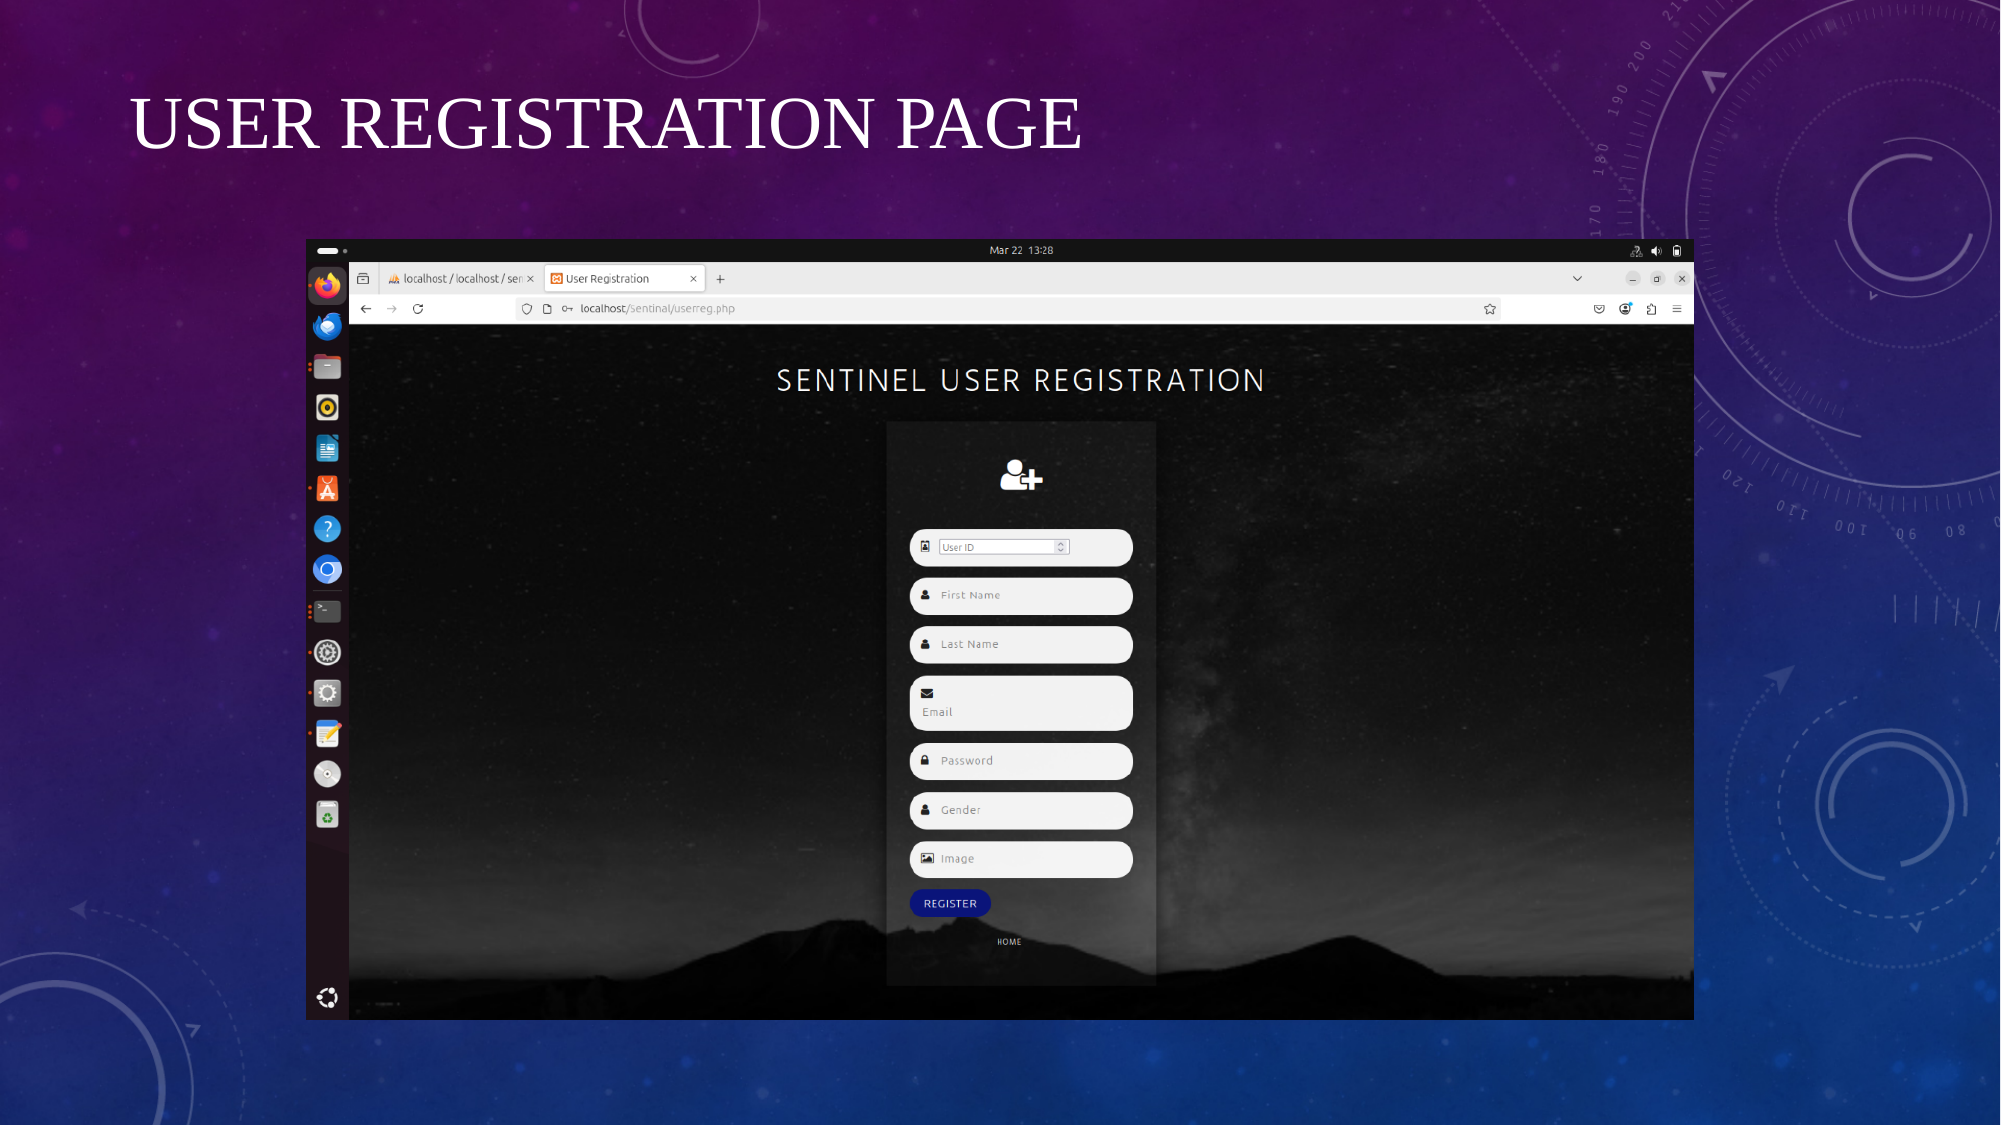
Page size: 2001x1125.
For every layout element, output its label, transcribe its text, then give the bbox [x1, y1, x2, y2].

title user registration page [114, 53, 1777, 184]
picture [0, 0, 2001, 1125]
